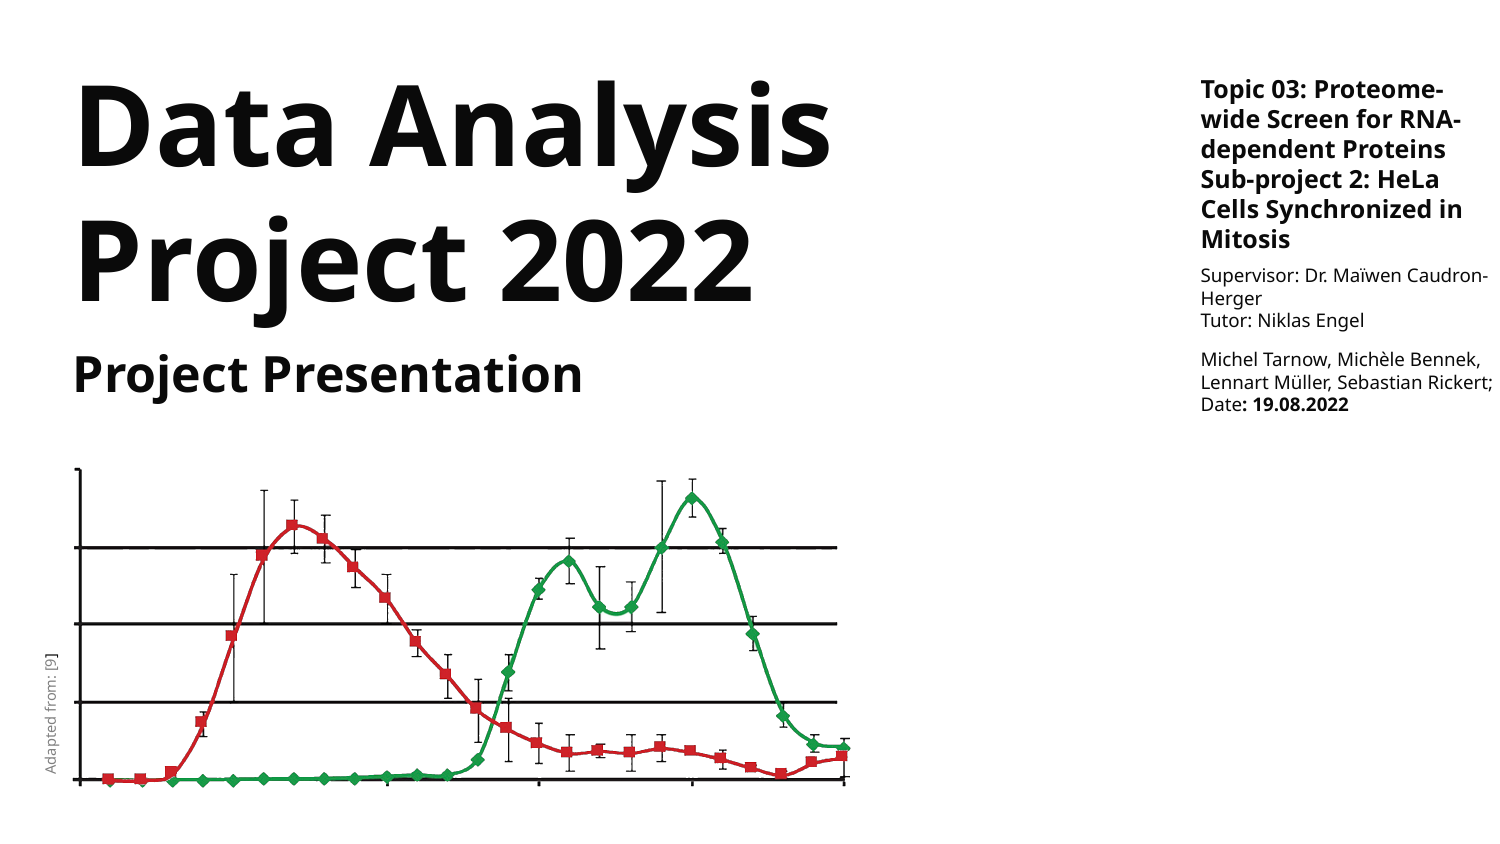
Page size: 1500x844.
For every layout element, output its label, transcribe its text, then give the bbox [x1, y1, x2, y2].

text_box Michel Tarnow, Michèle Bennek, Lennart Müller, Sebastian Rickert; Date: 19.08.2022 [1185, 340, 1500, 423]
text_box Project Presentation [57, 334, 808, 410]
picture [45, 429, 886, 821]
text_box Supervisor: Dr. Maïwen Caudron-Herger Tutor: Niklas Engel [1185, 256, 1500, 339]
text_box Data Analysis Project 2022 [57, 46, 873, 332]
text_box Adapted from: [9] [33, 585, 40, 790]
text_box Topic 03: Proteome-wide Screen for RNA-dependent Proteins Sub-project 2: HeLa Cells Synchronized in Mitosis [1185, 65, 1500, 256]
